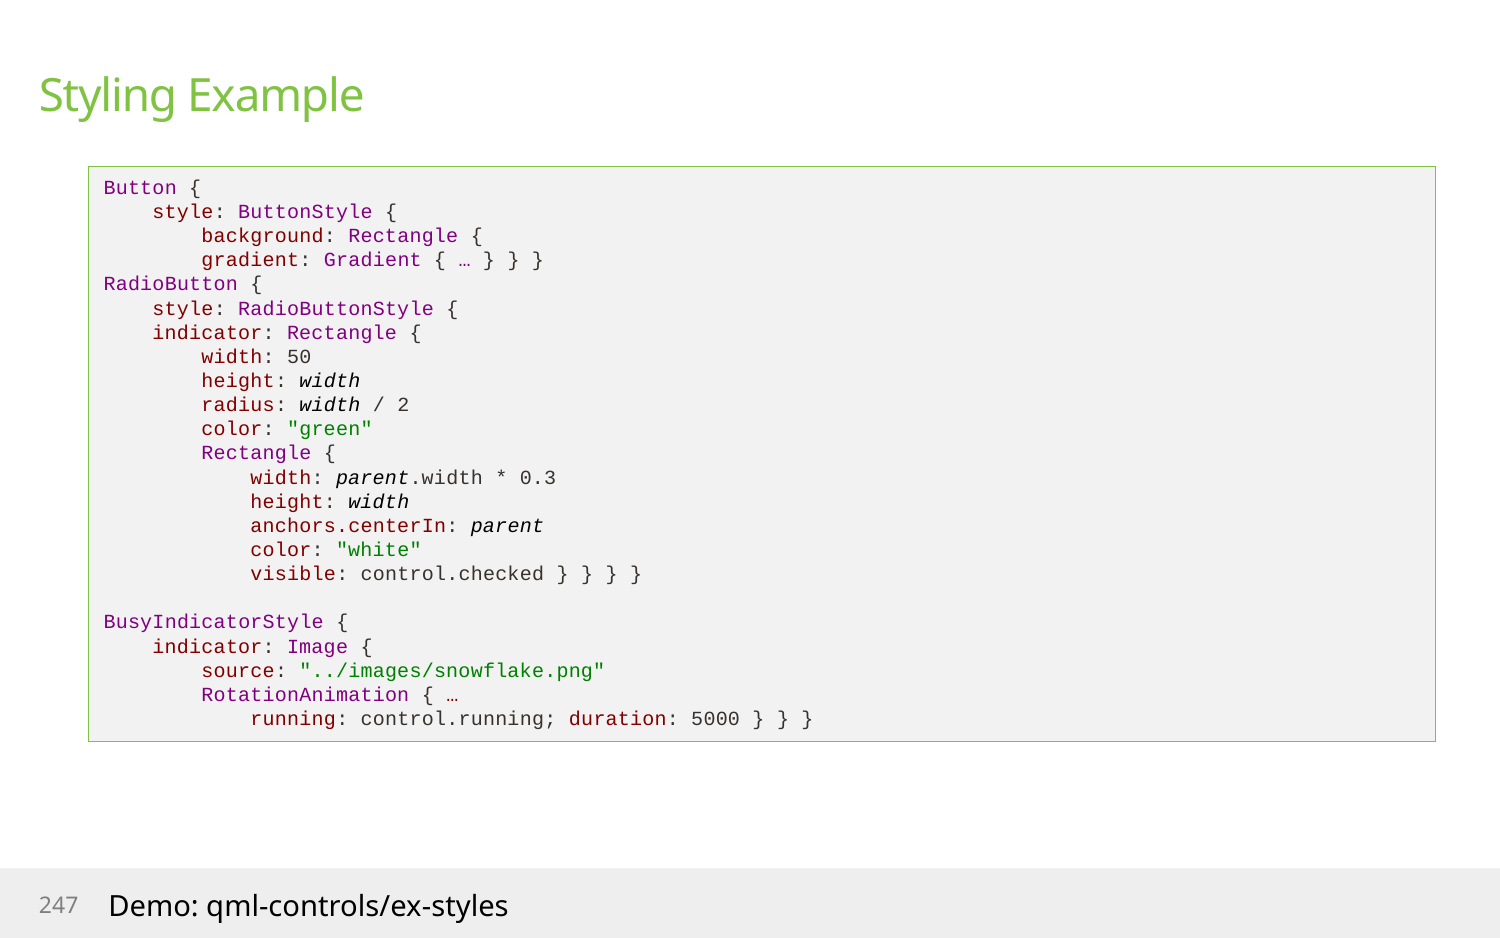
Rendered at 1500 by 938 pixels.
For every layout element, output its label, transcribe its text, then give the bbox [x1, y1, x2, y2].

title Styling Example [39, 66, 1052, 196]
text_box Demo: qml-controls/ex-styles [93, 895, 1315, 928]
slide_number 247 [39, 892, 410, 921]
text_box Button { style: ButtonStyle { background: Rectangle { gradient: Gradient { … } } } RadioButton { style: RadioButtonStyle { indicator: Rectangle { width: 50 height: width radius: width / 2 color: "green" Rectangle { width: parent.width * 0.3 height: width anchors.centerIn: parent color: "white" visible: control.checked } } } } BusyIndicatorStyle { indicator: Image { source: "../images/snowflake.png" RotationAnimation { … running: control.running; duration: 5000 } } } [88, 166, 1436, 742]
